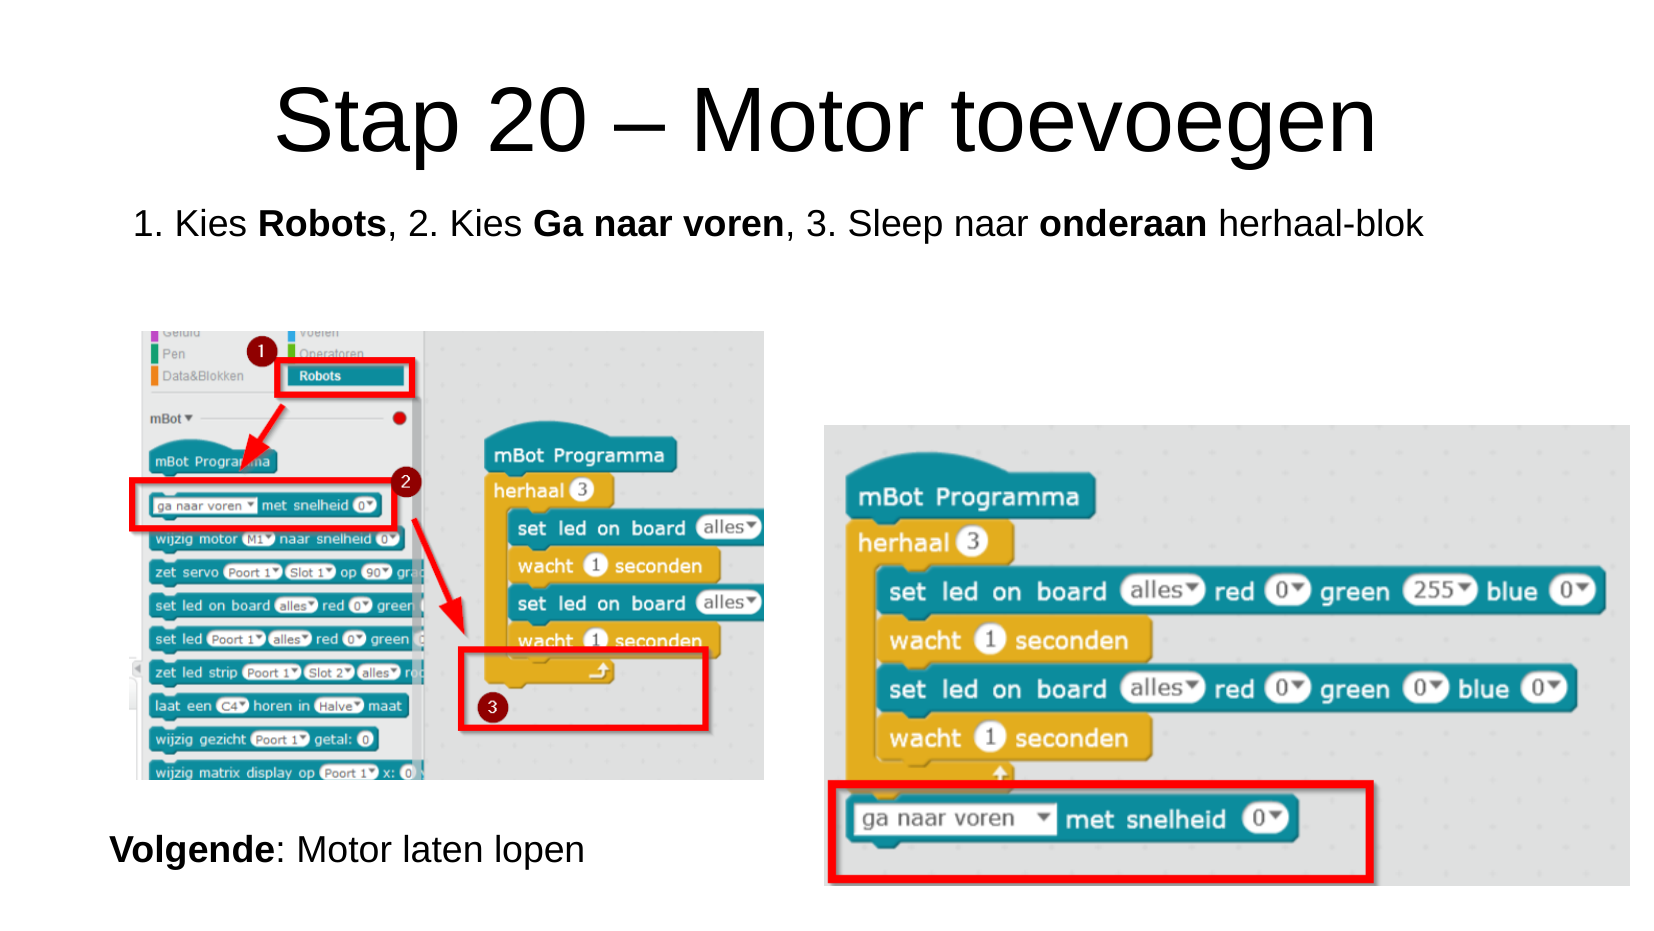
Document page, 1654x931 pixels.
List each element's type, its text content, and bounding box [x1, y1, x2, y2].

text_box 1. Kies Robots, 2. Kies Ga naar voren, 3. Sleep naar onderaan herhaal-blok [118, 192, 1465, 252]
picture [823, 425, 1631, 886]
text_box Stap 20 – Motor toevoegen [82, 36, 1571, 192]
picture [129, 331, 764, 780]
text_box Volgende: Motor laten lopen [94, 817, 818, 877]
